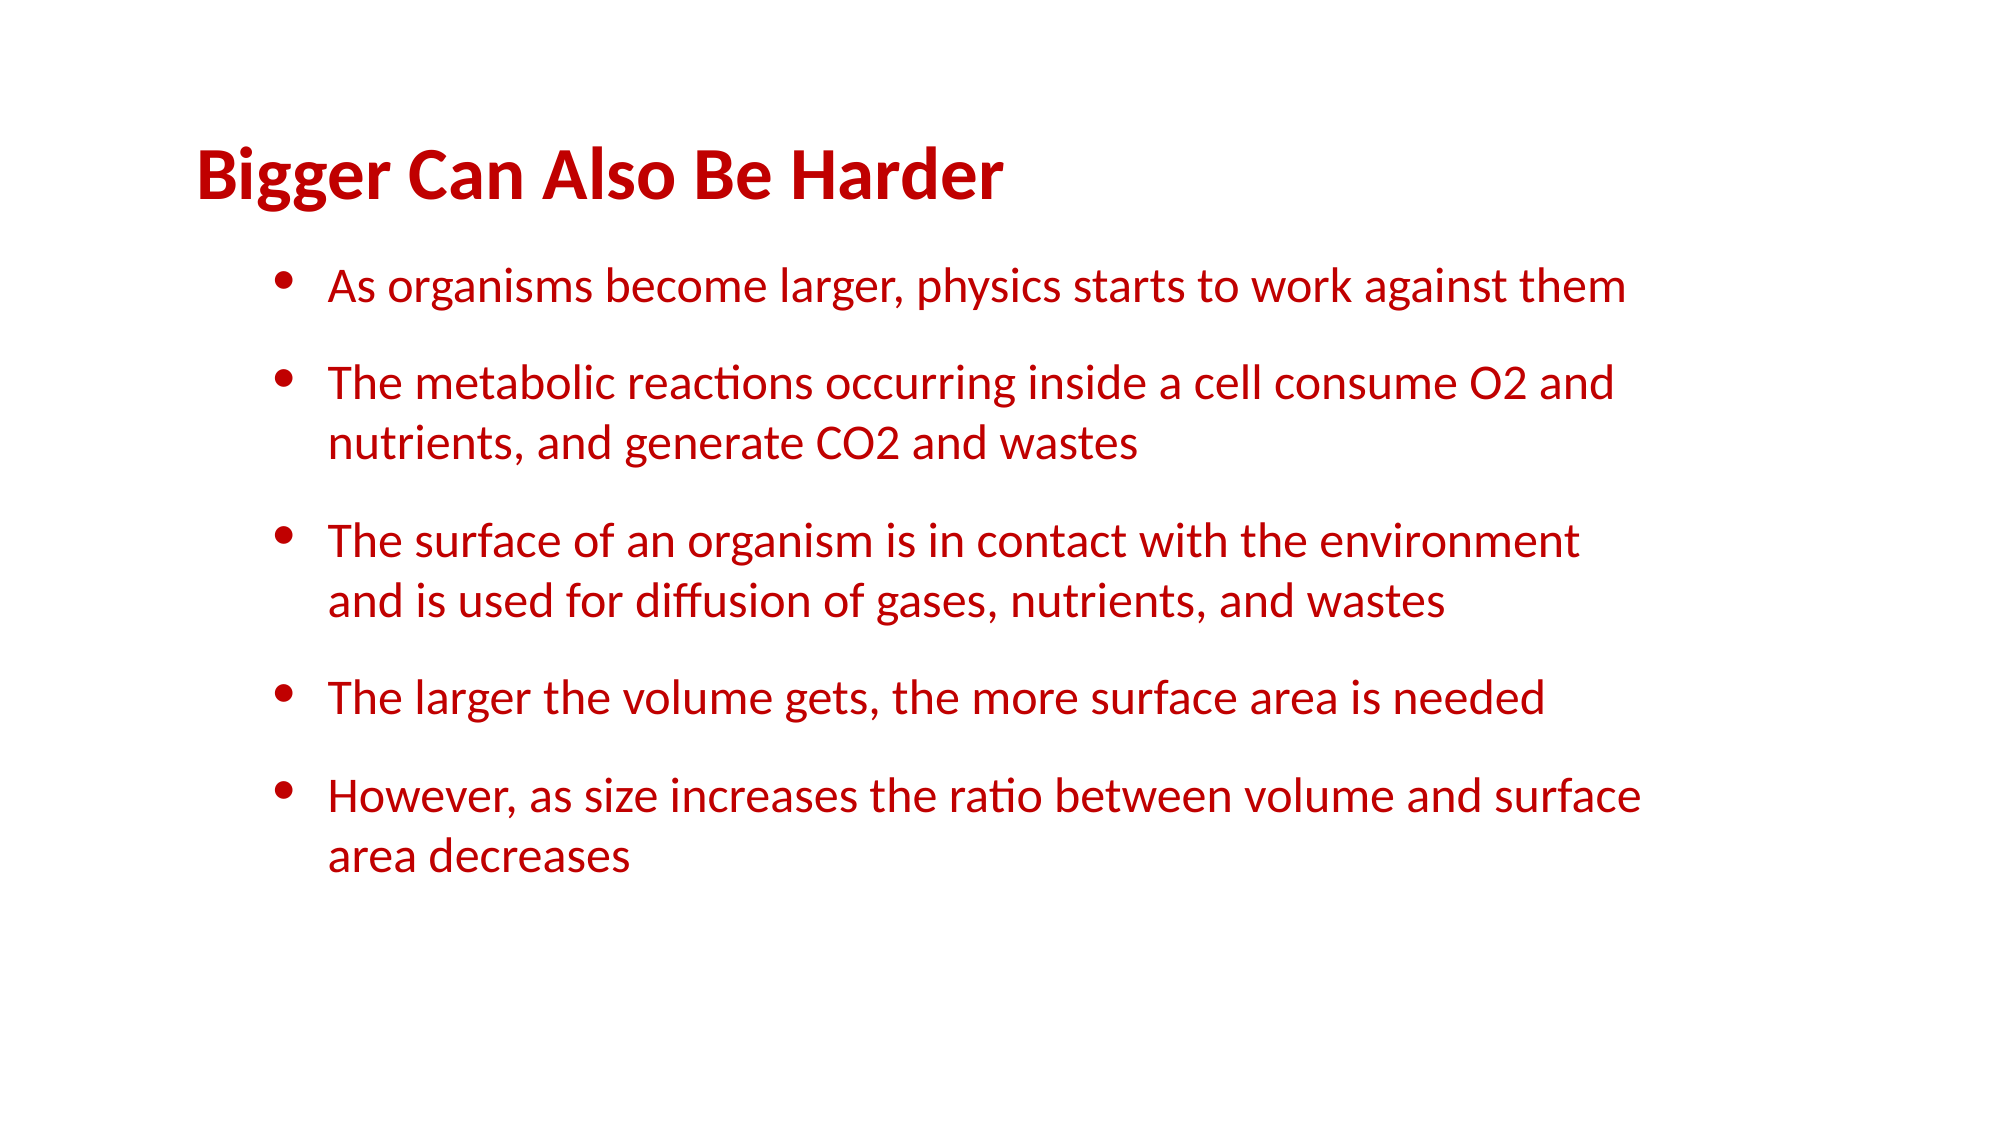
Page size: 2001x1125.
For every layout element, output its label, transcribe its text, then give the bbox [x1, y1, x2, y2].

text_box Bigger Can Also Be Harder As organisms become larger, physics starts to work against them The metabolic reactions occurring inside a cell consume O2 and nutrients, and generate CO2 and wastes The surface of an organism is in contact with the environment and is used for diffusion of gases, nutrients, and wastes The larger the volume gets, the more surface area is needed However, as size increases the ratio between volume and surface area decreases [180, 117, 1670, 912]
